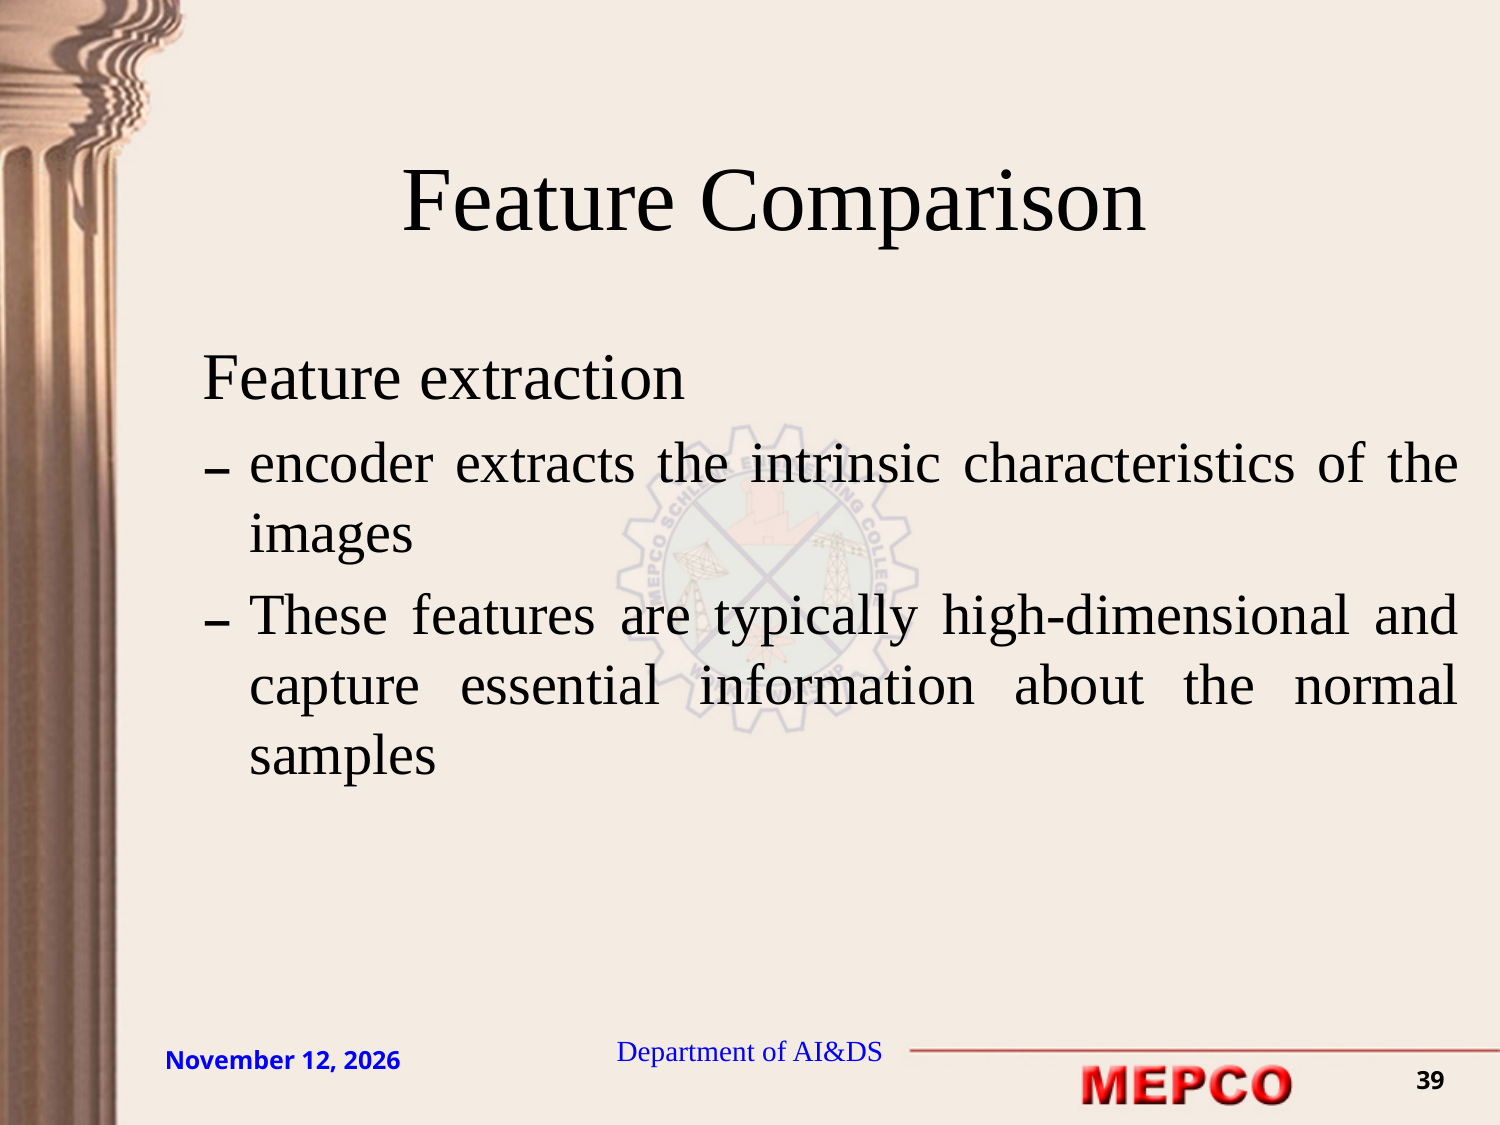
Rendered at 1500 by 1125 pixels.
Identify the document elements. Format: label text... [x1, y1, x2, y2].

footer Department of AI&DS [512, 1024, 988, 1101]
picture [0, 288, 1500, 1125]
picture [0, 0, 1500, 99]
title Feature Comparison [0, 99, 1500, 288]
list Feature extraction encoder extracts the intrinsic characteristics of the images These features are typically high-dimensional and capture essential information about the normal samples [112, 324, 1476, 1038]
